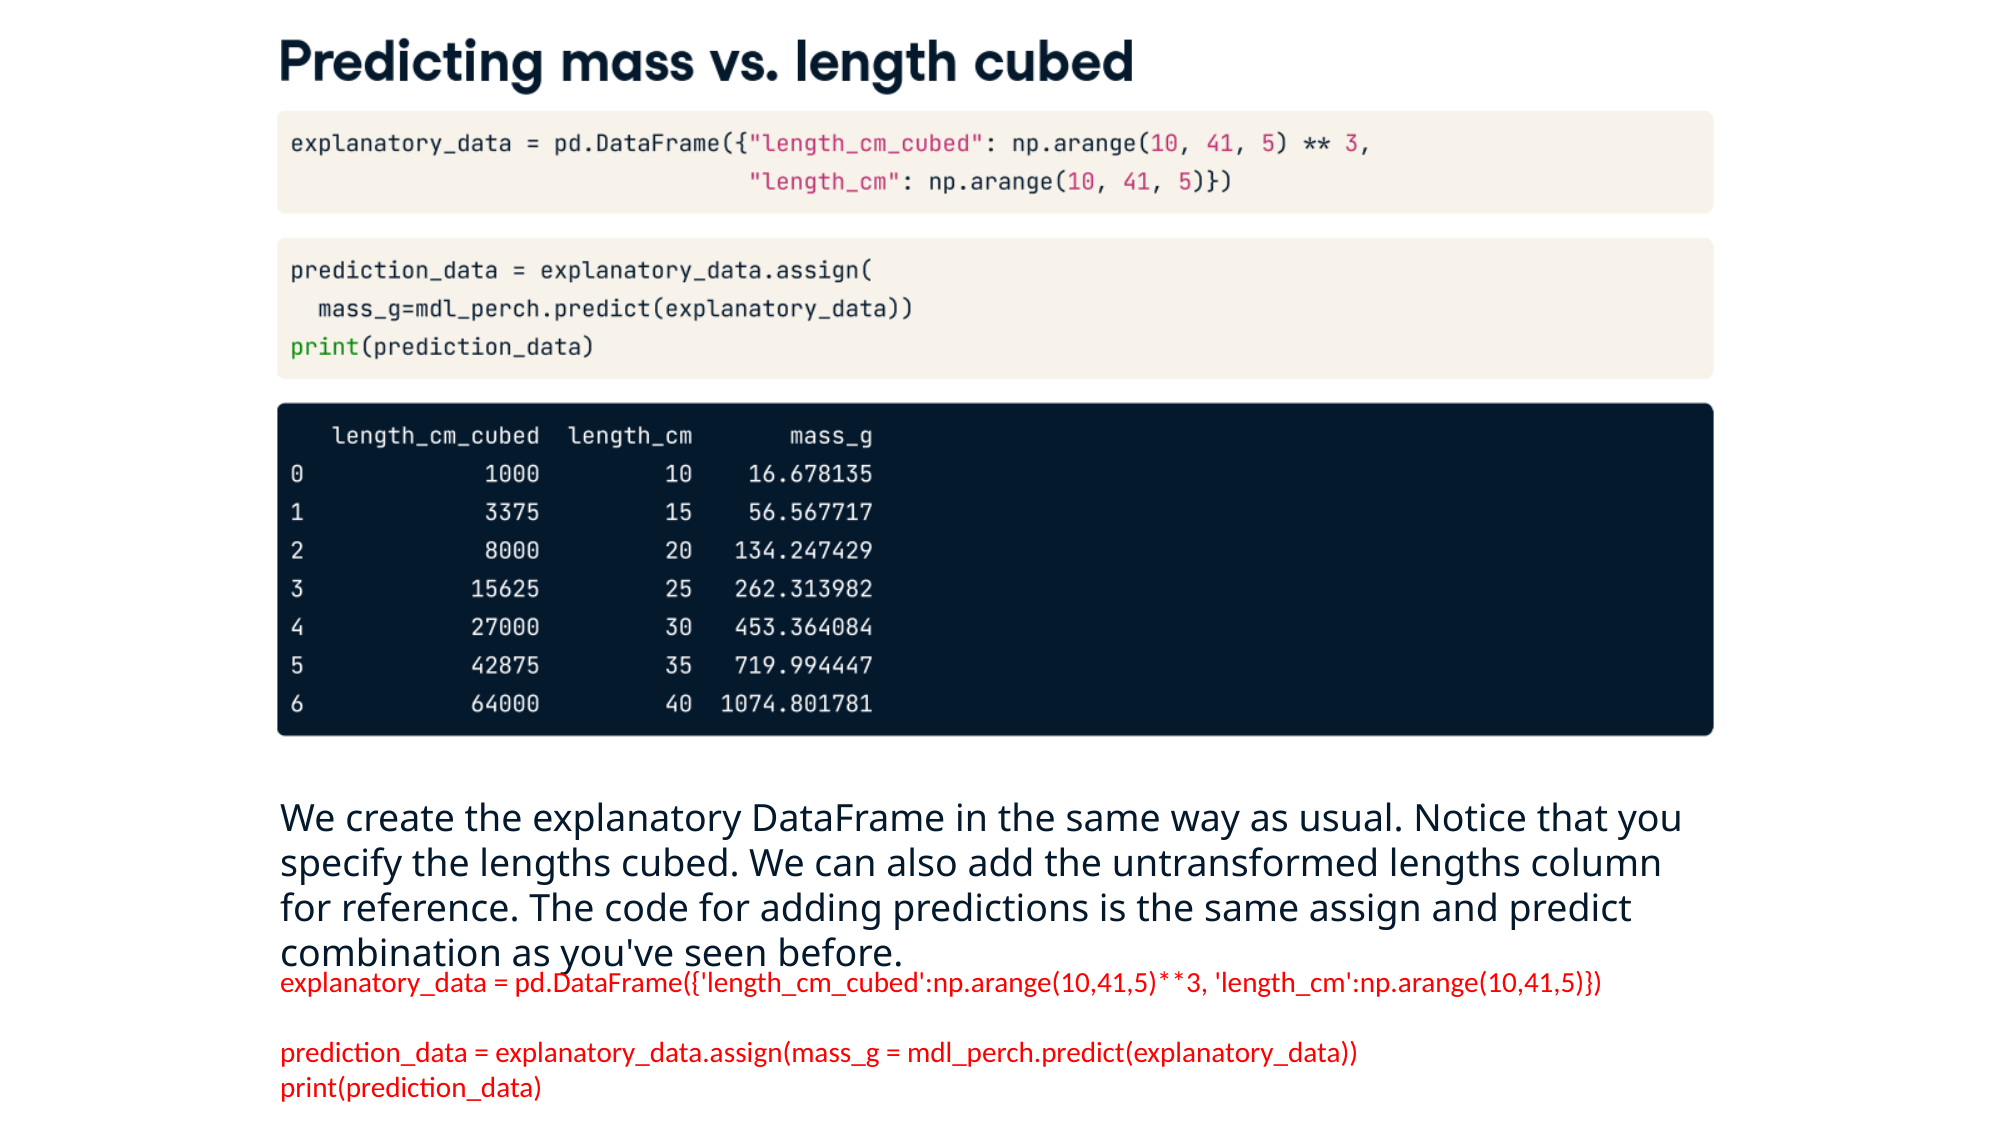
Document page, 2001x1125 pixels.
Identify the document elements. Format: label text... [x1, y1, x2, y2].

picture [265, 21, 1735, 749]
text_box explanatory_data = pd.DataFrame({'length_cm_cubed':np.arange(10,41,5)**3, 'length_cm':np.arange(10,41,5)}) prediction_data = explanatory_data.assign(mass_g = mdl_perch.predict(explanatory_data)) print(prediction_data) [265, 956, 1649, 1111]
text_box We create the explanatory DataFrame in the same way as usual. Notice that you specify the lengths cubed. We can also add the untransformed lengths column for reference. The code for adding predictions is the same assign and predict combination as you've seen before. [265, 786, 1714, 981]
